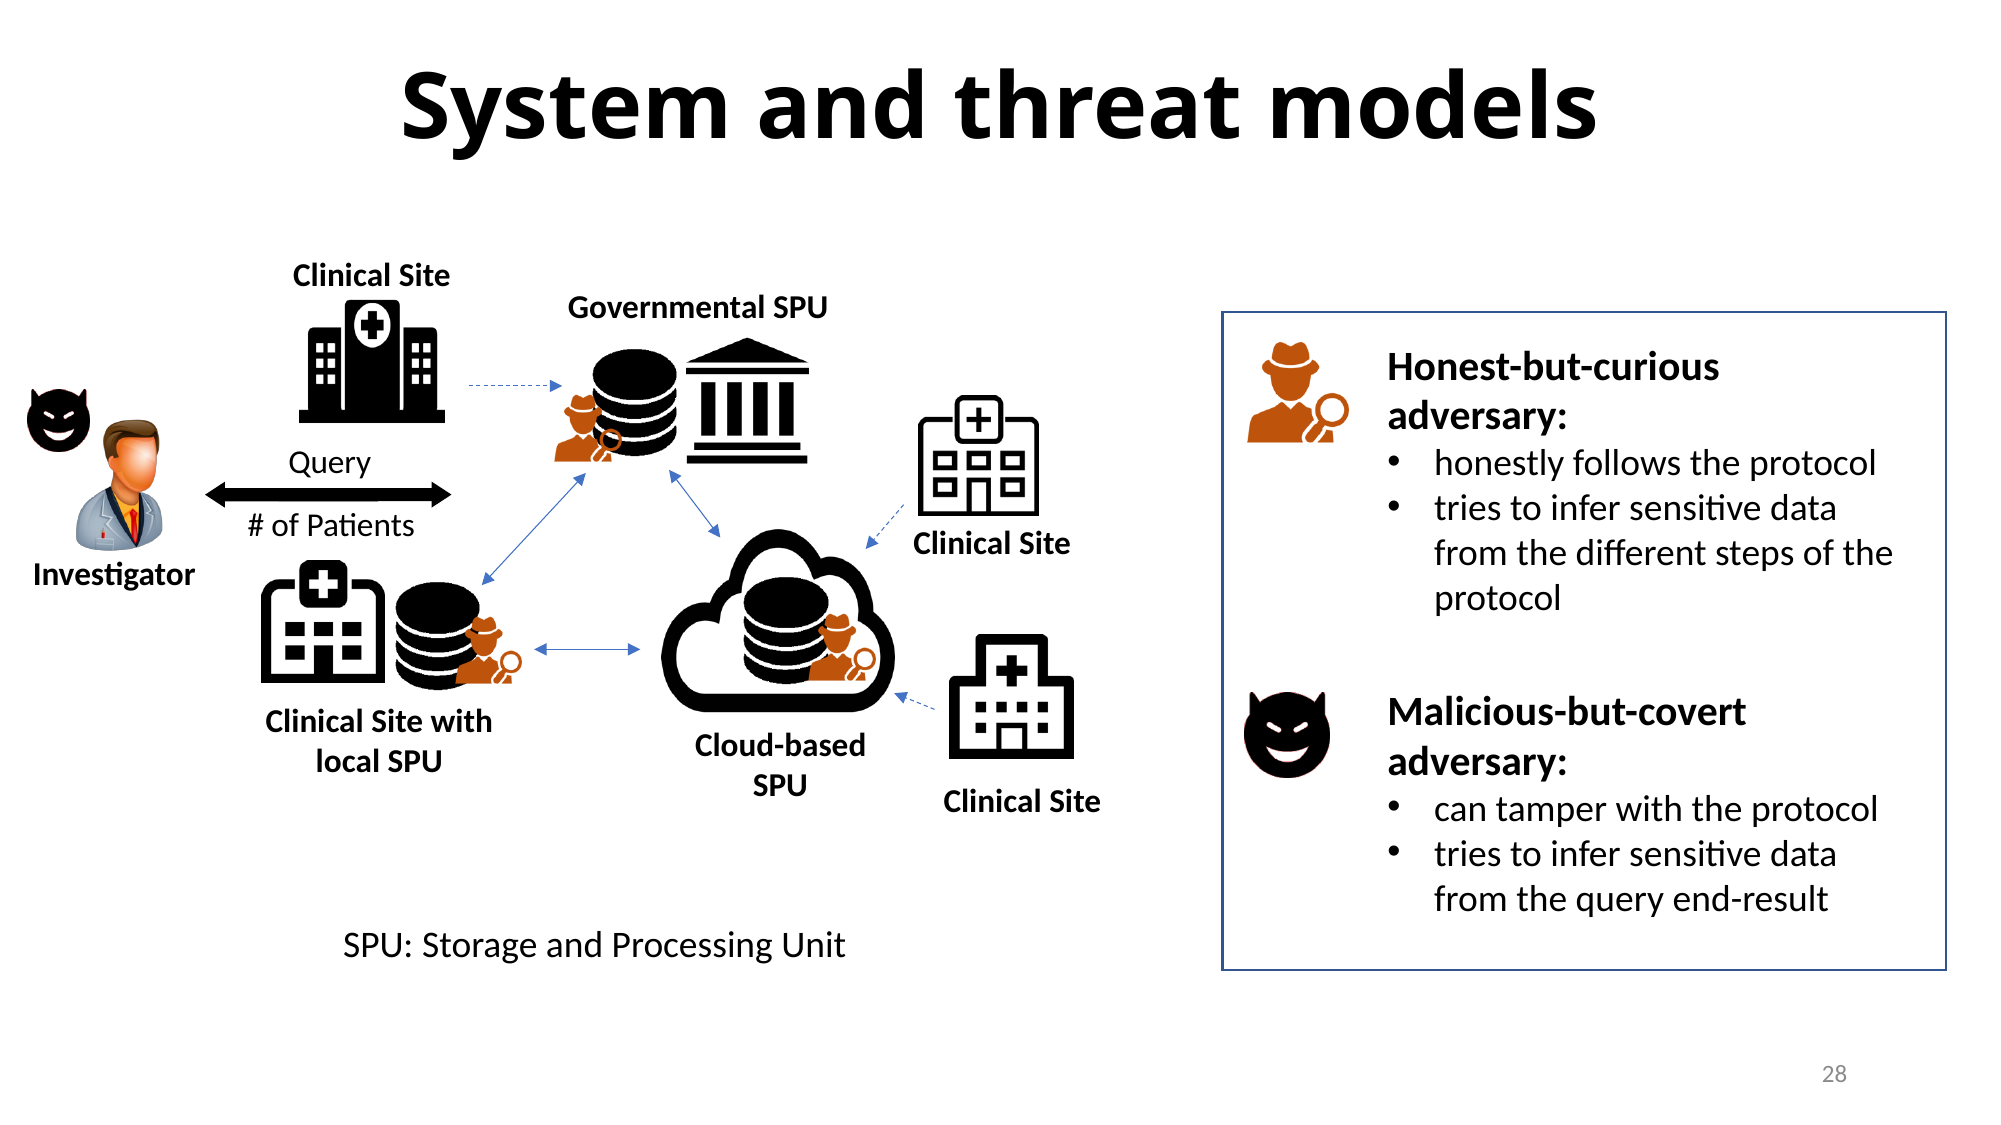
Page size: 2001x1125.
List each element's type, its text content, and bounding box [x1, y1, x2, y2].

picture [27, 389, 193, 552]
picture [554, 327, 821, 476]
picture [1246, 341, 1349, 443]
text_box Governmental SPU [545, 277, 852, 333]
text_box [205, 481, 278, 508]
text_box Honest-but-curious adversary: honestly follows the protocol tries to infer sensitive data from the different steps of the protocol [1372, 330, 1923, 626]
text_box Cloud-based SPU [668, 776, 893, 810]
text_box Clinical Site [909, 772, 1136, 827]
picture [918, 395, 1039, 516]
picture [1244, 691, 1330, 778]
picture [661, 483, 895, 776]
text_box SPU: Storage and Processing Unit [328, 912, 862, 973]
picture [299, 270, 445, 451]
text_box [894, 693, 935, 710]
slide_number 28 [1412, 1042, 1863, 1103]
text_box Malicious-but-covert adversary: can tamper with the protocol tries to infer sensitive data from the query end-result [1372, 676, 1923, 926]
text_box Clinical Site with local SPU [237, 691, 522, 787]
text_box Clinical Site [895, 514, 1106, 569]
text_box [865, 504, 904, 549]
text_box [481, 472, 586, 586]
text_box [669, 469, 721, 538]
text_box Clinical Site [258, 246, 486, 301]
picture [261, 560, 523, 691]
text_box [278, 481, 452, 508]
text_box # of Patients [193, 495, 475, 551]
text_box [1221, 311, 1947, 971]
title System and threat models [137, 0, 1863, 218]
picture [949, 634, 1074, 759]
text_box Query [193, 433, 474, 488]
